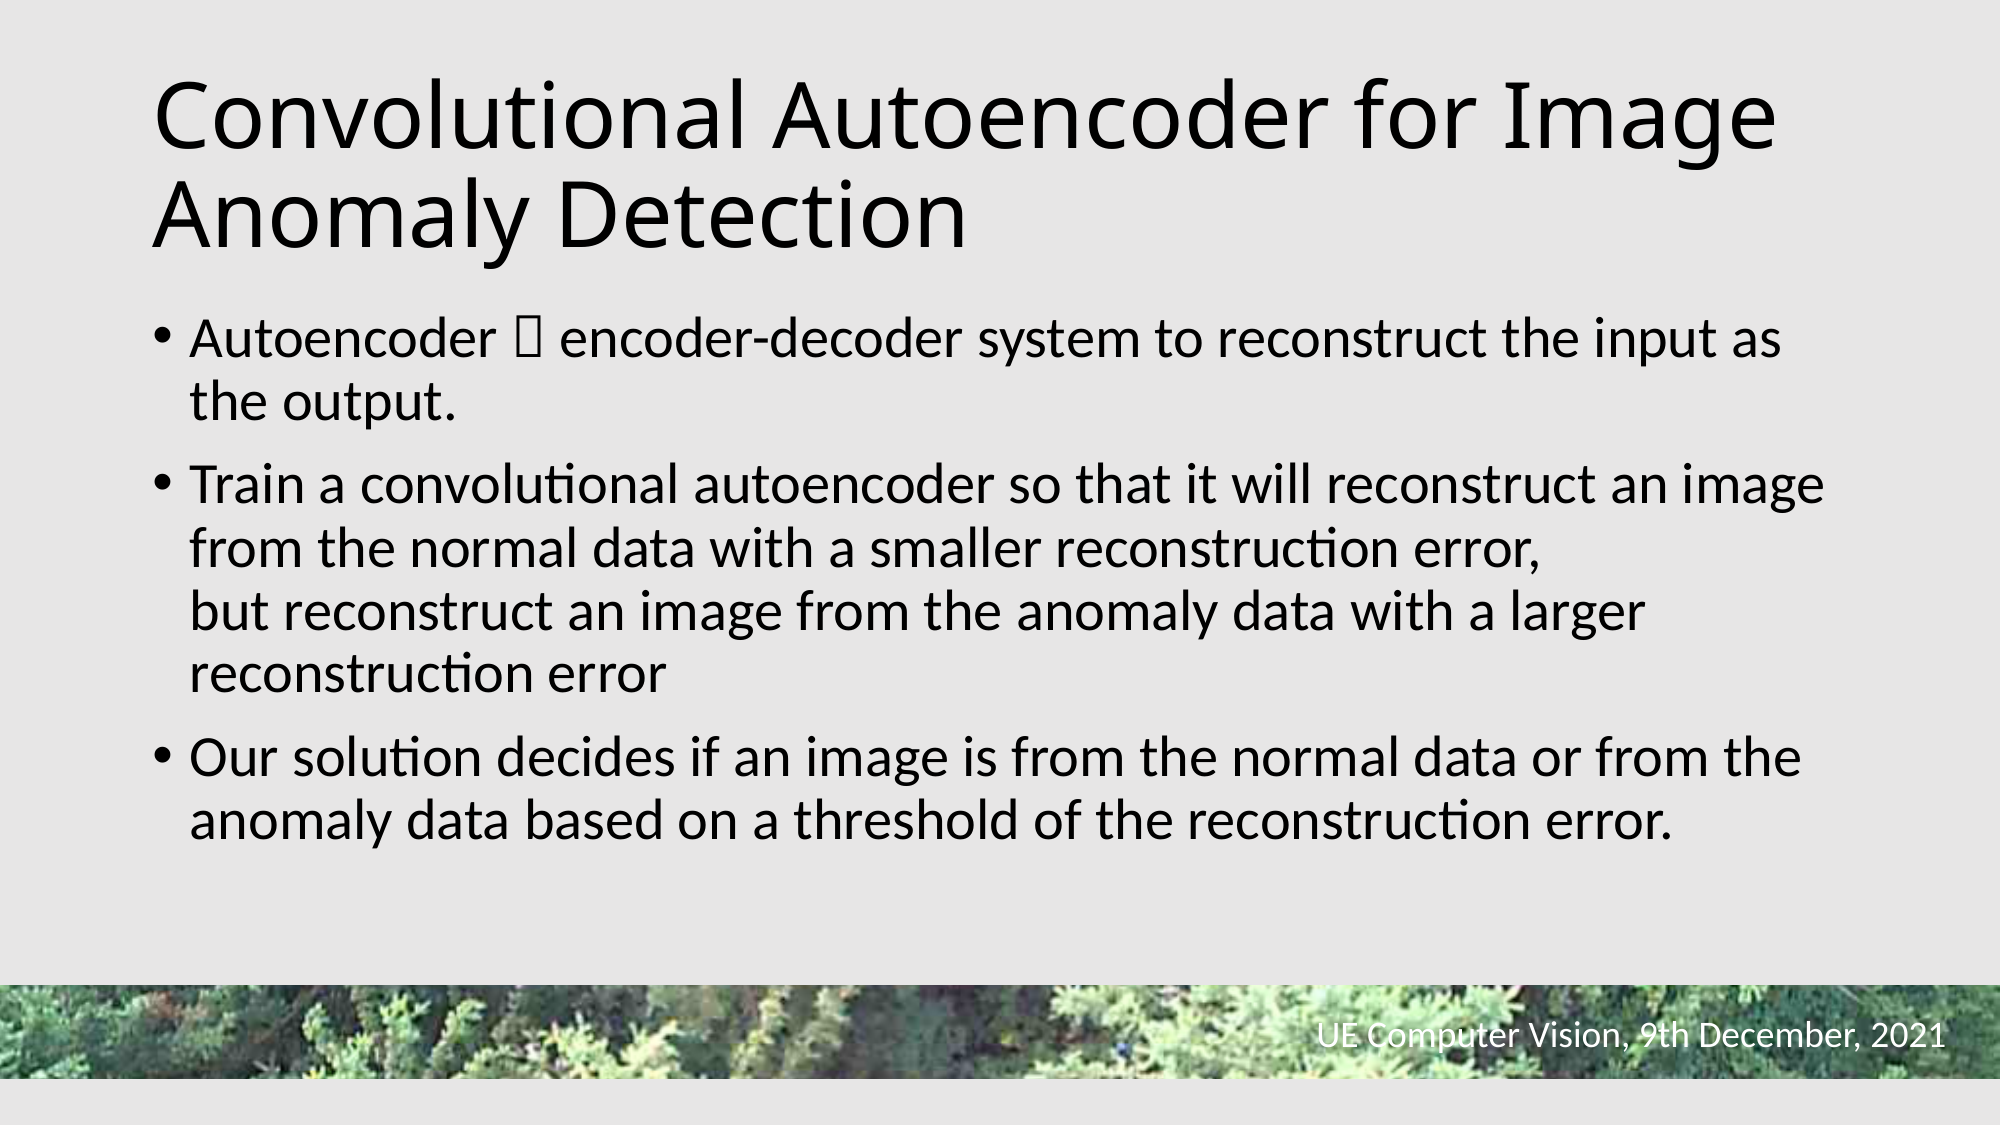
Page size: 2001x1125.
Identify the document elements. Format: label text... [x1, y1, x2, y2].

list Autoencoder  encoder-decoder system to reconstruct the input as the output. Train a convolutional autoencoder so that it will reconstruct an image from the normal data with a smaller reconstruction error, but reconstruct an image from the anomaly data with a larger reconstruction error Our solution decides if an image is from the normal data or from the anomaly data based on a threshold of the reconstruction error. [137, 299, 1863, 985]
title Convolutional Autoencoder for Image Anomaly Detection [137, 59, 1863, 278]
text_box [0, 985, 2000, 1079]
